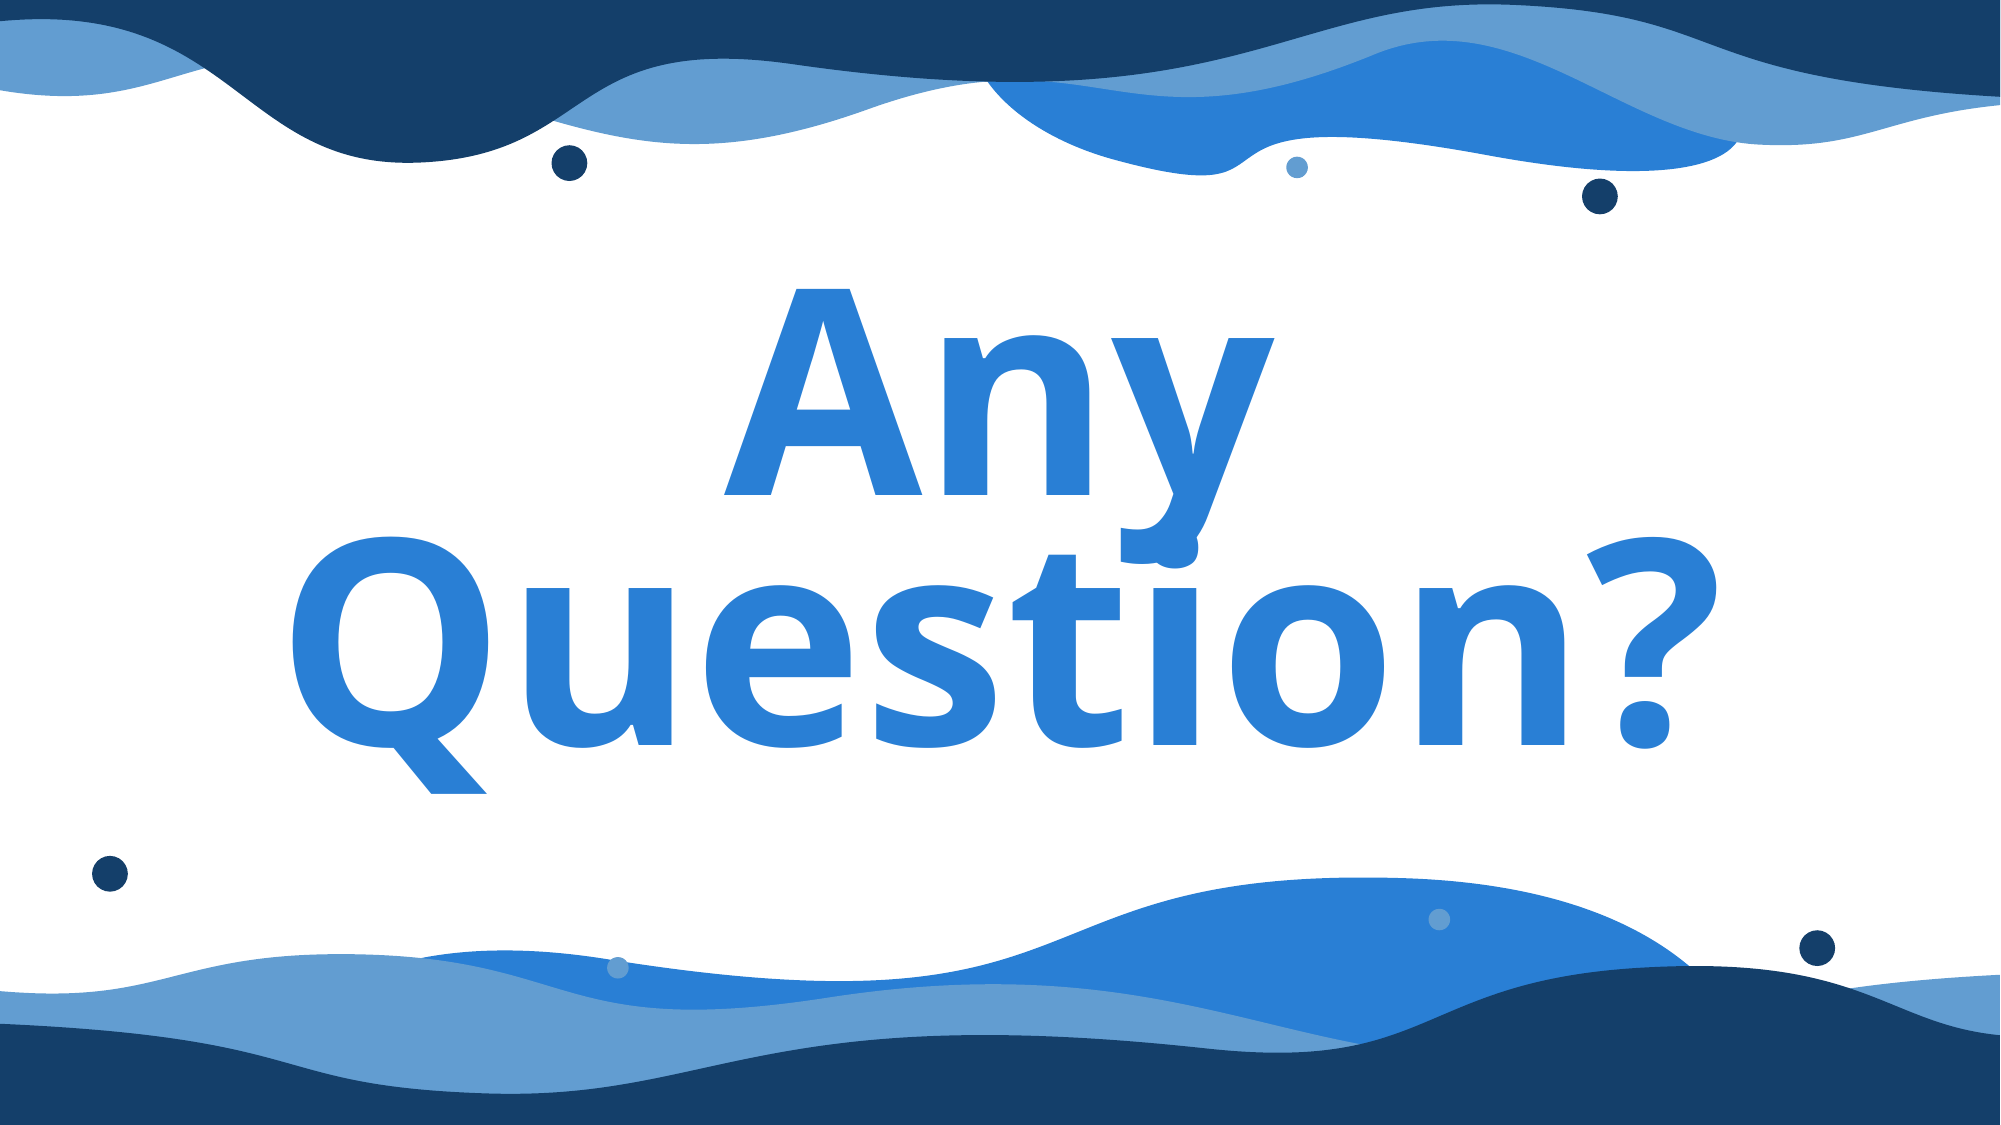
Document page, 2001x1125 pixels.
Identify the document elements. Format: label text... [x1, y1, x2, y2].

text_box Any Question? [215, 303, 1785, 803]
